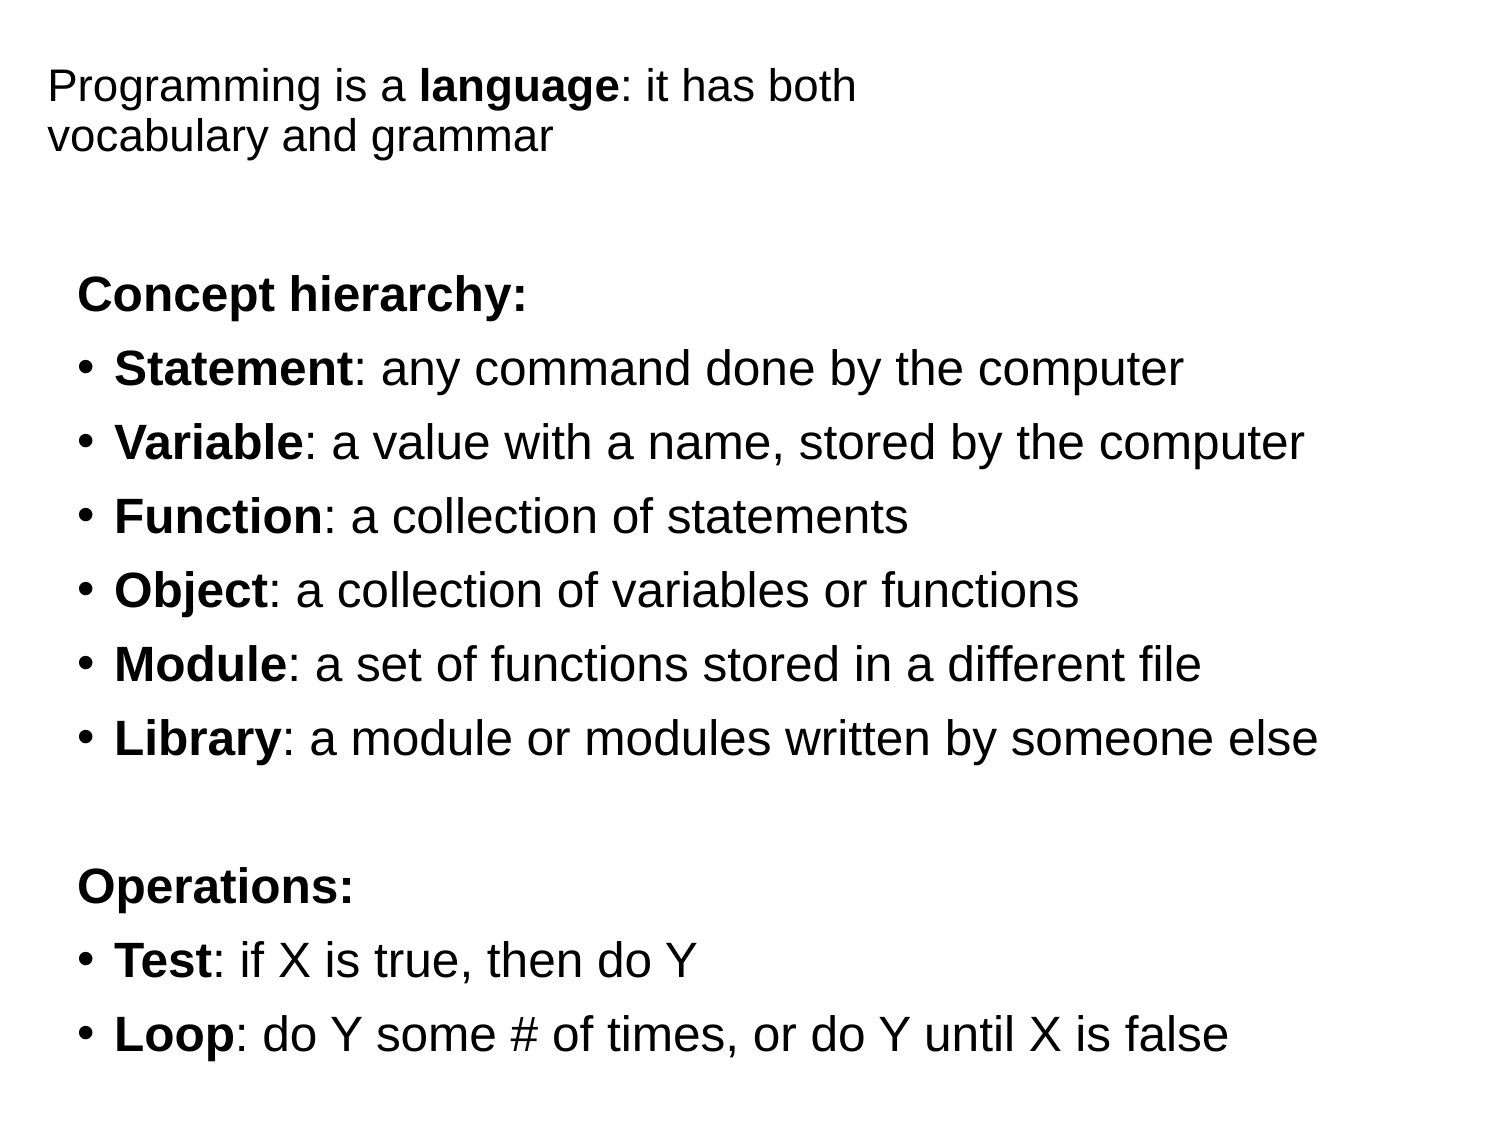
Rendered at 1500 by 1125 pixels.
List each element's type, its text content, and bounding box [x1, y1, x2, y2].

title Programming is a language: it has both vocabulary and grammar [32, 54, 1500, 169]
list Concept hierarchy: Statement: any command done by the computer Variable: a value with a name, stored by the computer Function: a collection of statements Object: a collection of variables or functions Module: a set of functions stored in a different file Library: a module or modules written by someone else Operations: Test: if X is true, then do Y Loop: do Y some # of times, or do Y until X is false [62, 261, 1438, 1071]
